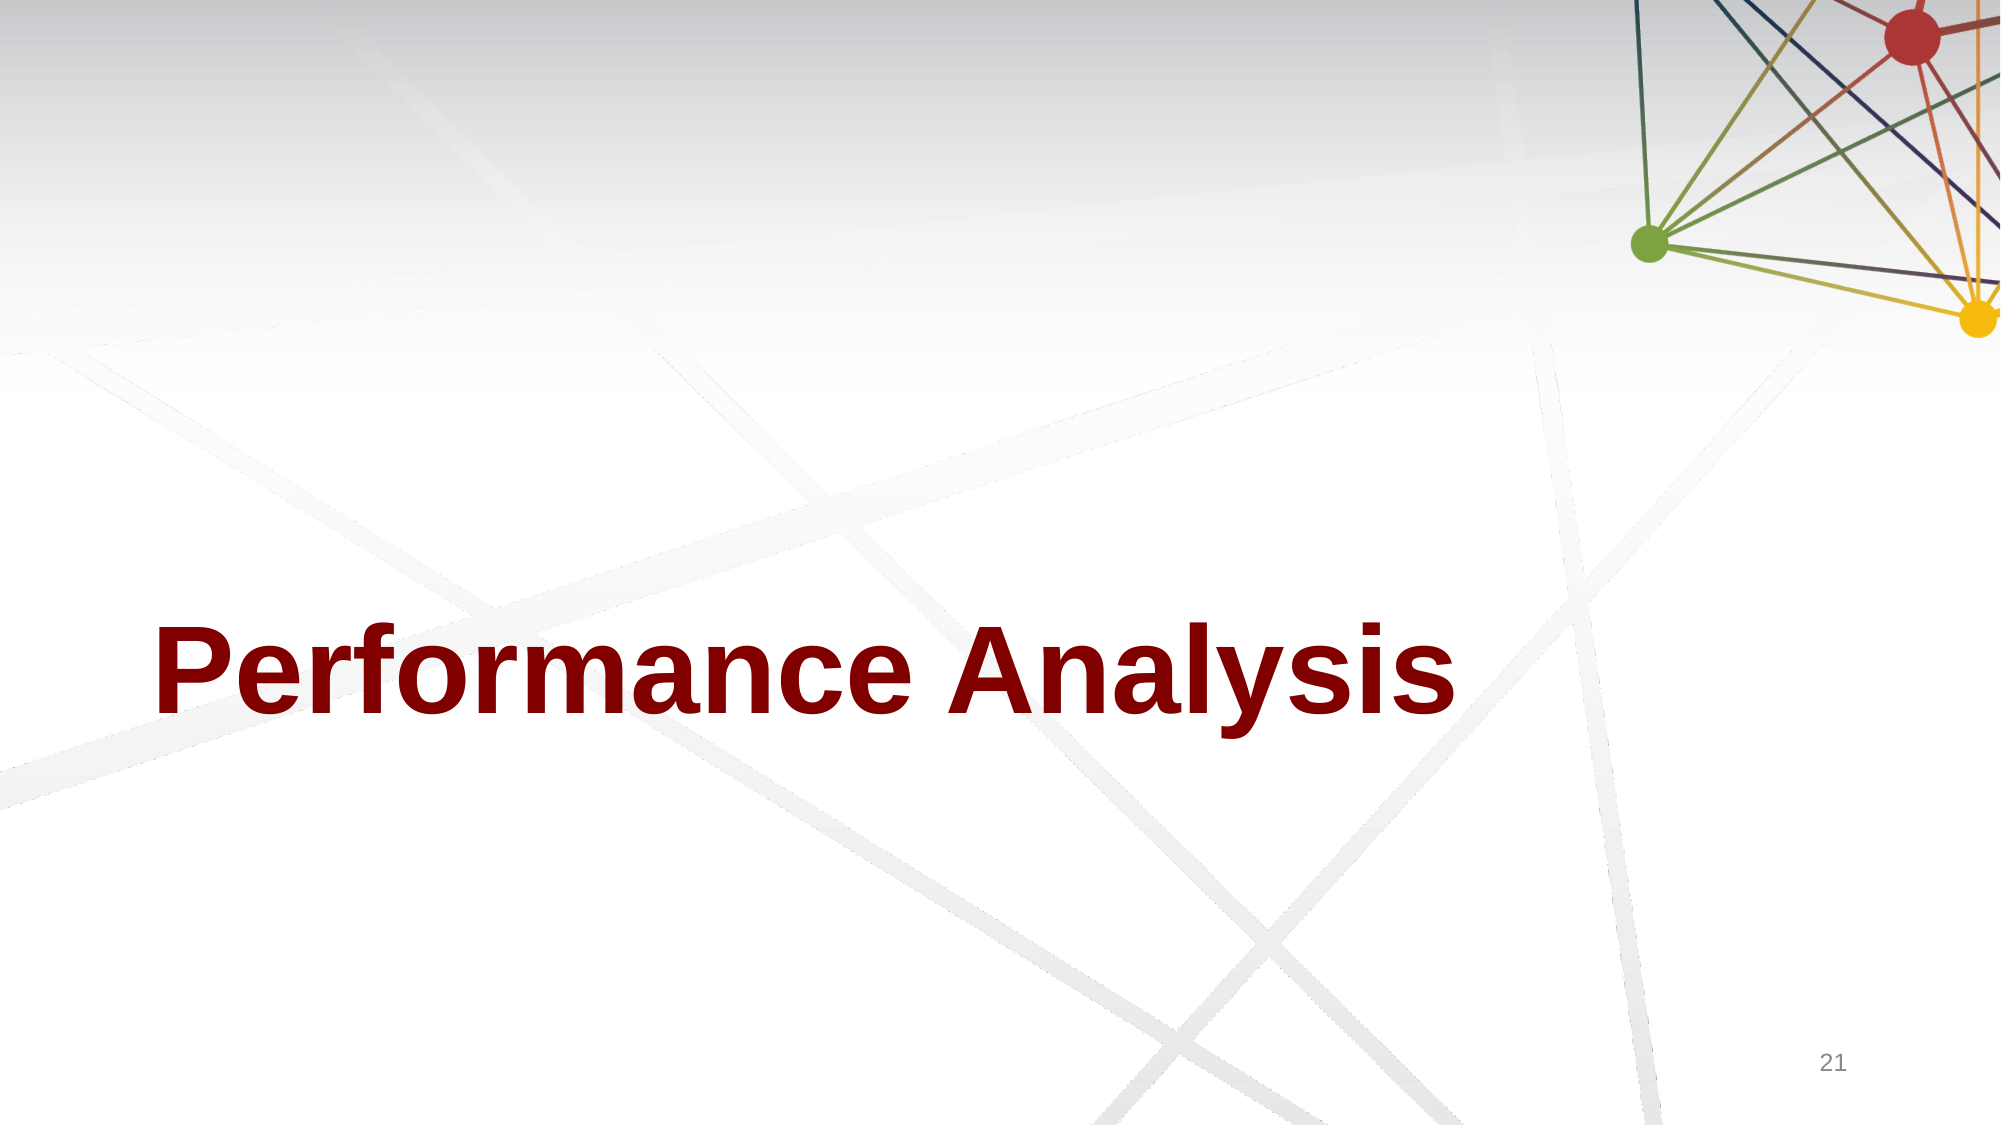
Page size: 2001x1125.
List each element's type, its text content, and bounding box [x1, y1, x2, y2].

picture [0, 0, 2001, 1125]
slide_number ‹#› [1637, 1035, 1863, 1088]
title Performance Analysis [136, 280, 1862, 749]
